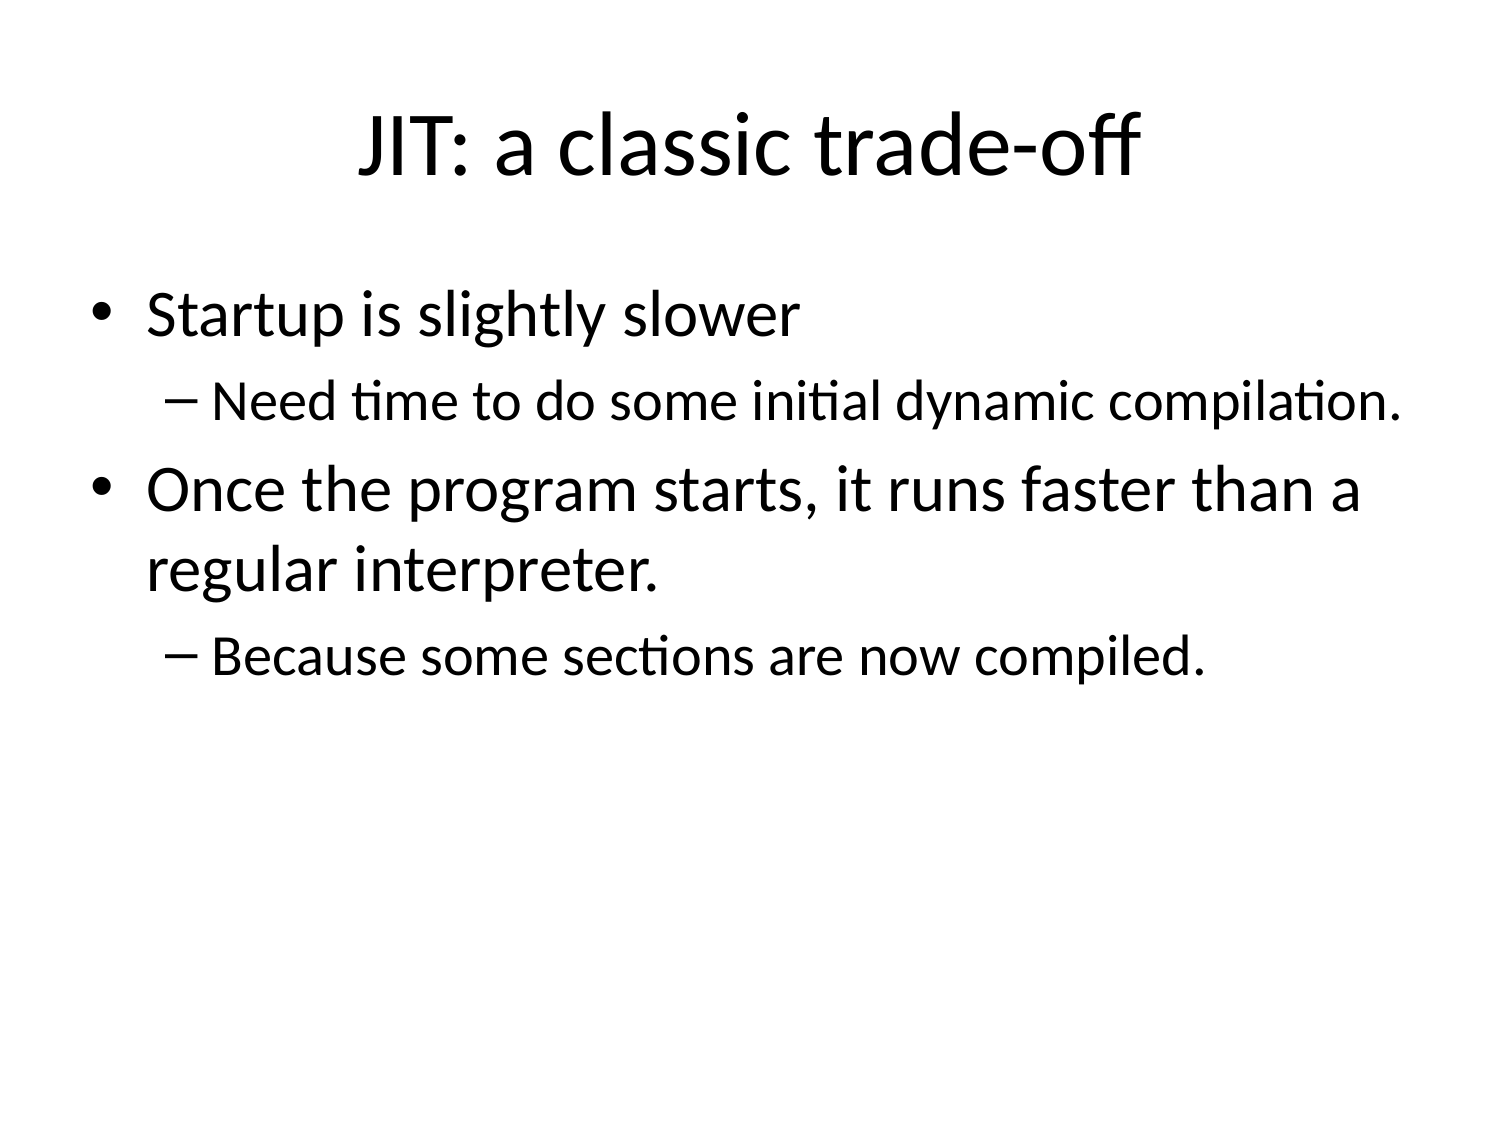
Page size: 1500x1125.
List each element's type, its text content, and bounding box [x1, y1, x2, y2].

title JIT: a classic trade-off [75, 45, 1425, 233]
list Startup is slightly slower Need time to do some initial dynamic compilation. Once the program starts, it runs faster than a regular interpreter. Because some sections are now compiled. [75, 262, 1425, 1005]
